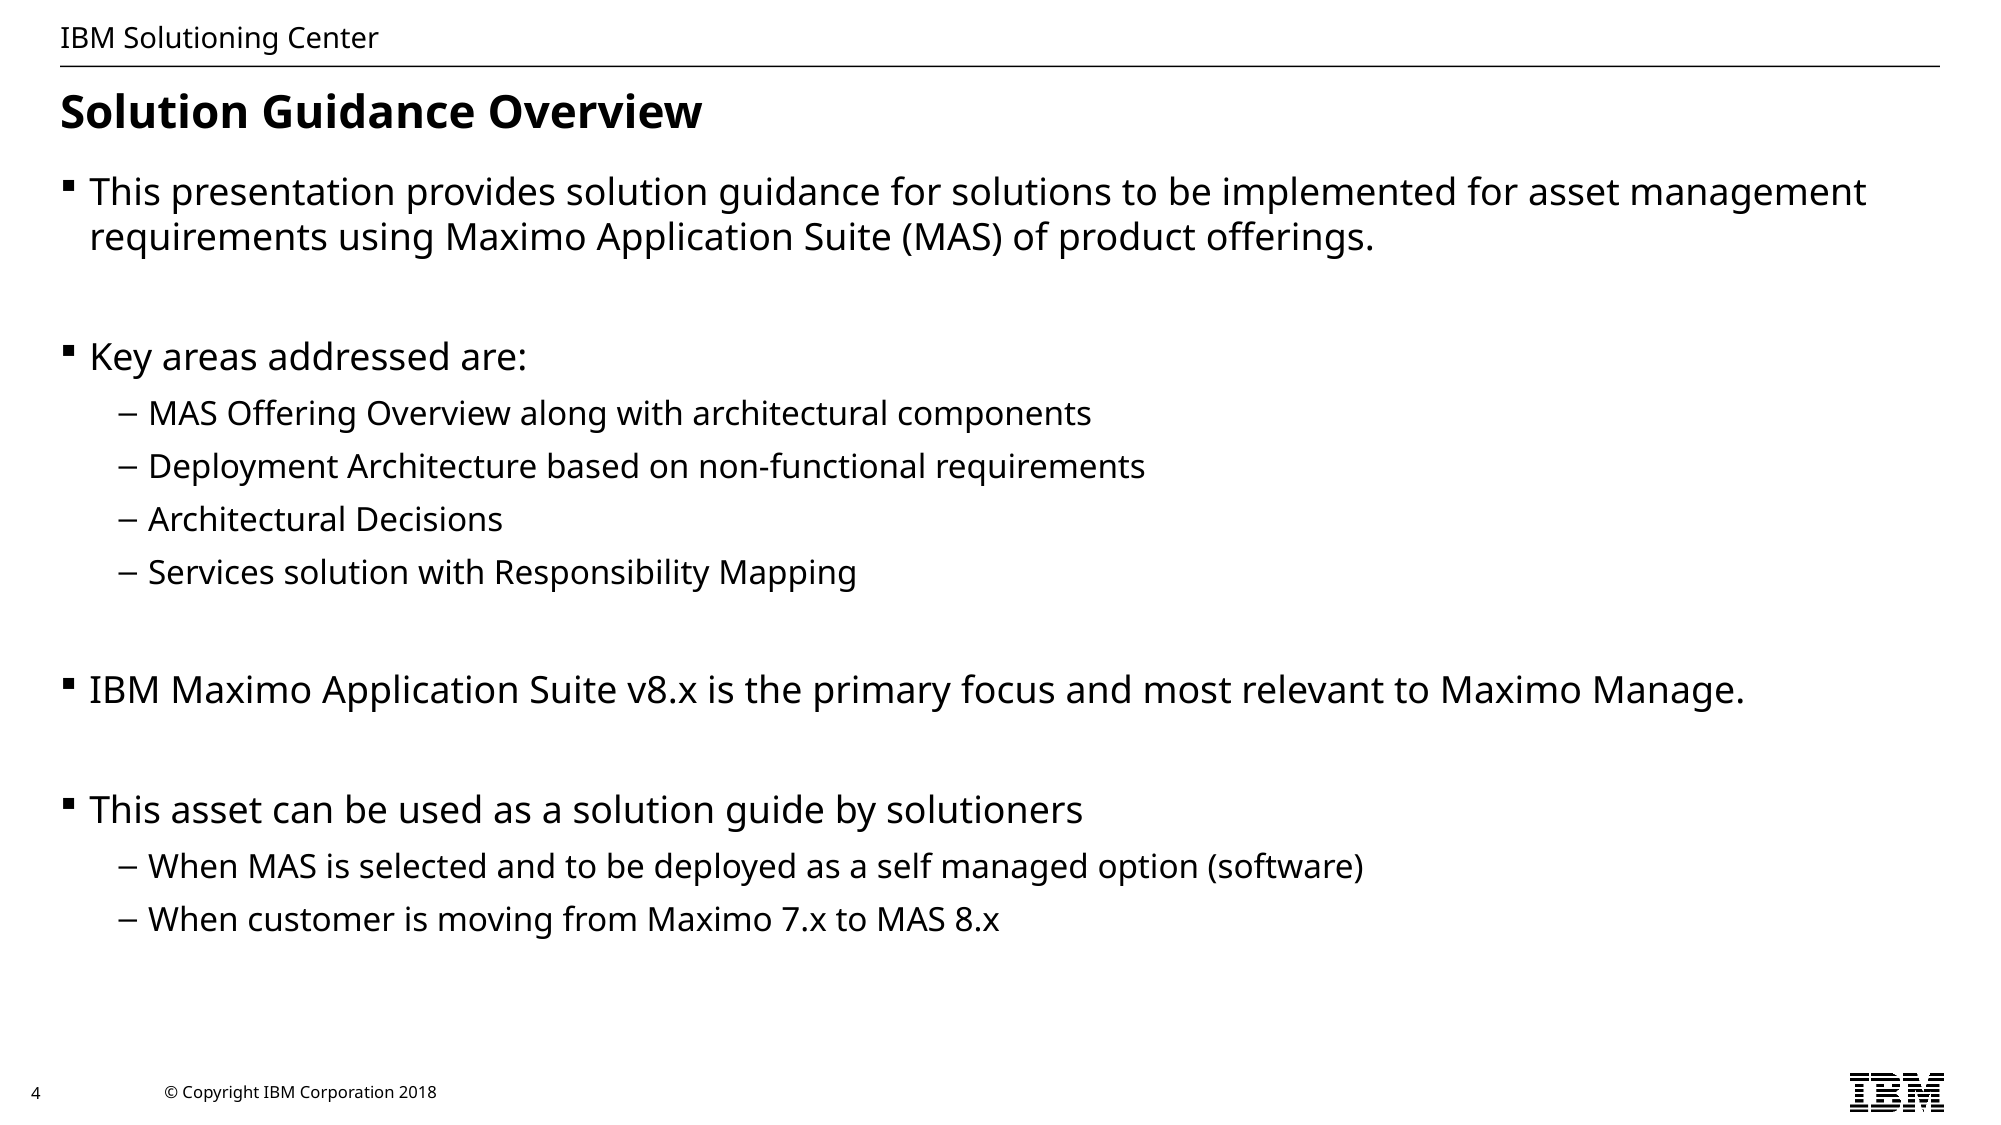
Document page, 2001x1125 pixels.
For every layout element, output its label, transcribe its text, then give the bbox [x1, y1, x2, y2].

slide_number 4 [7, 1071, 134, 1125]
list This presentation provides solution guidance for solutions to be implemented for asset management requirements using Maximo Application Suite (MAS) of product offerings. Key areas addressed are: MAS Offering Overview along with architectural components Deployment Architecture based on non-functional requirements Architectural Decisions Services solution with Responsibility Mapping IBM Maximo Application Suite v8.x is the primary focus and most relevant to Maximo Manage. This asset can be used as a solution guide by solutioners When MAS is selected and to be deployed as a self managed option (software) When customer is moving from Maximo 7.x to MAS 8.x [60, 160, 1940, 986]
picture [1850, 1073, 1944, 1112]
title Solution Guidance Overview [60, 75, 1940, 160]
